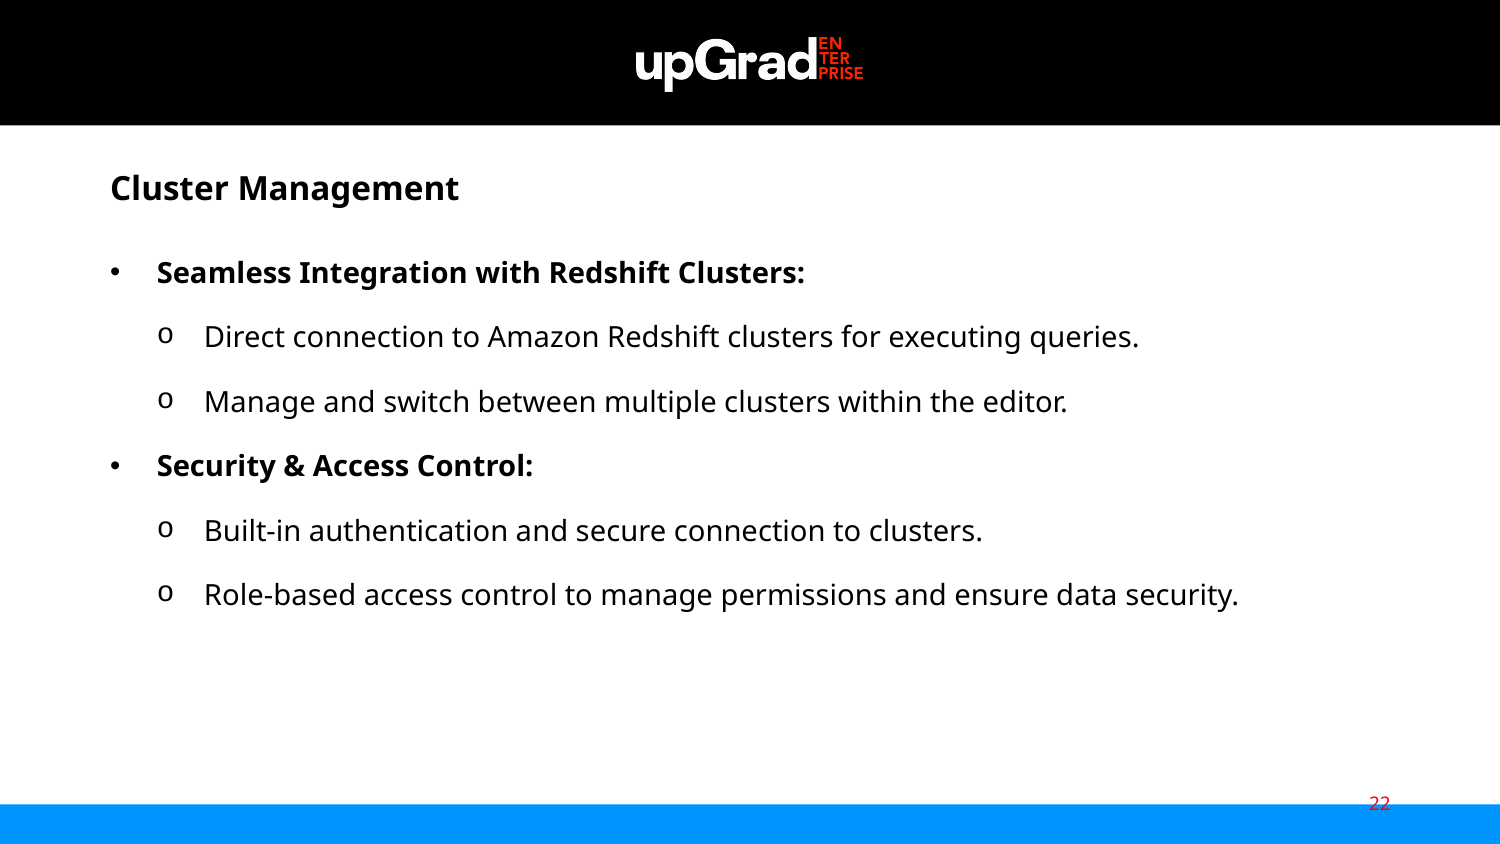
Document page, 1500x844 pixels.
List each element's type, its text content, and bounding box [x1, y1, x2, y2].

slide_number 22 [1068, 782, 1406, 828]
text_box Cluster Management [95, 160, 1043, 215]
text_box Seamless Integration with Redshift Clusters: Direct connection to Amazon Redshift clusters for executing queries. Manage and switch between multiple clusters within the editor. Security & Access Control: Built-in authentication and secure connection to clusters. Role-based access control to manage permissions and ensure data security. [95, 237, 1469, 619]
picture [636, 37, 863, 92]
